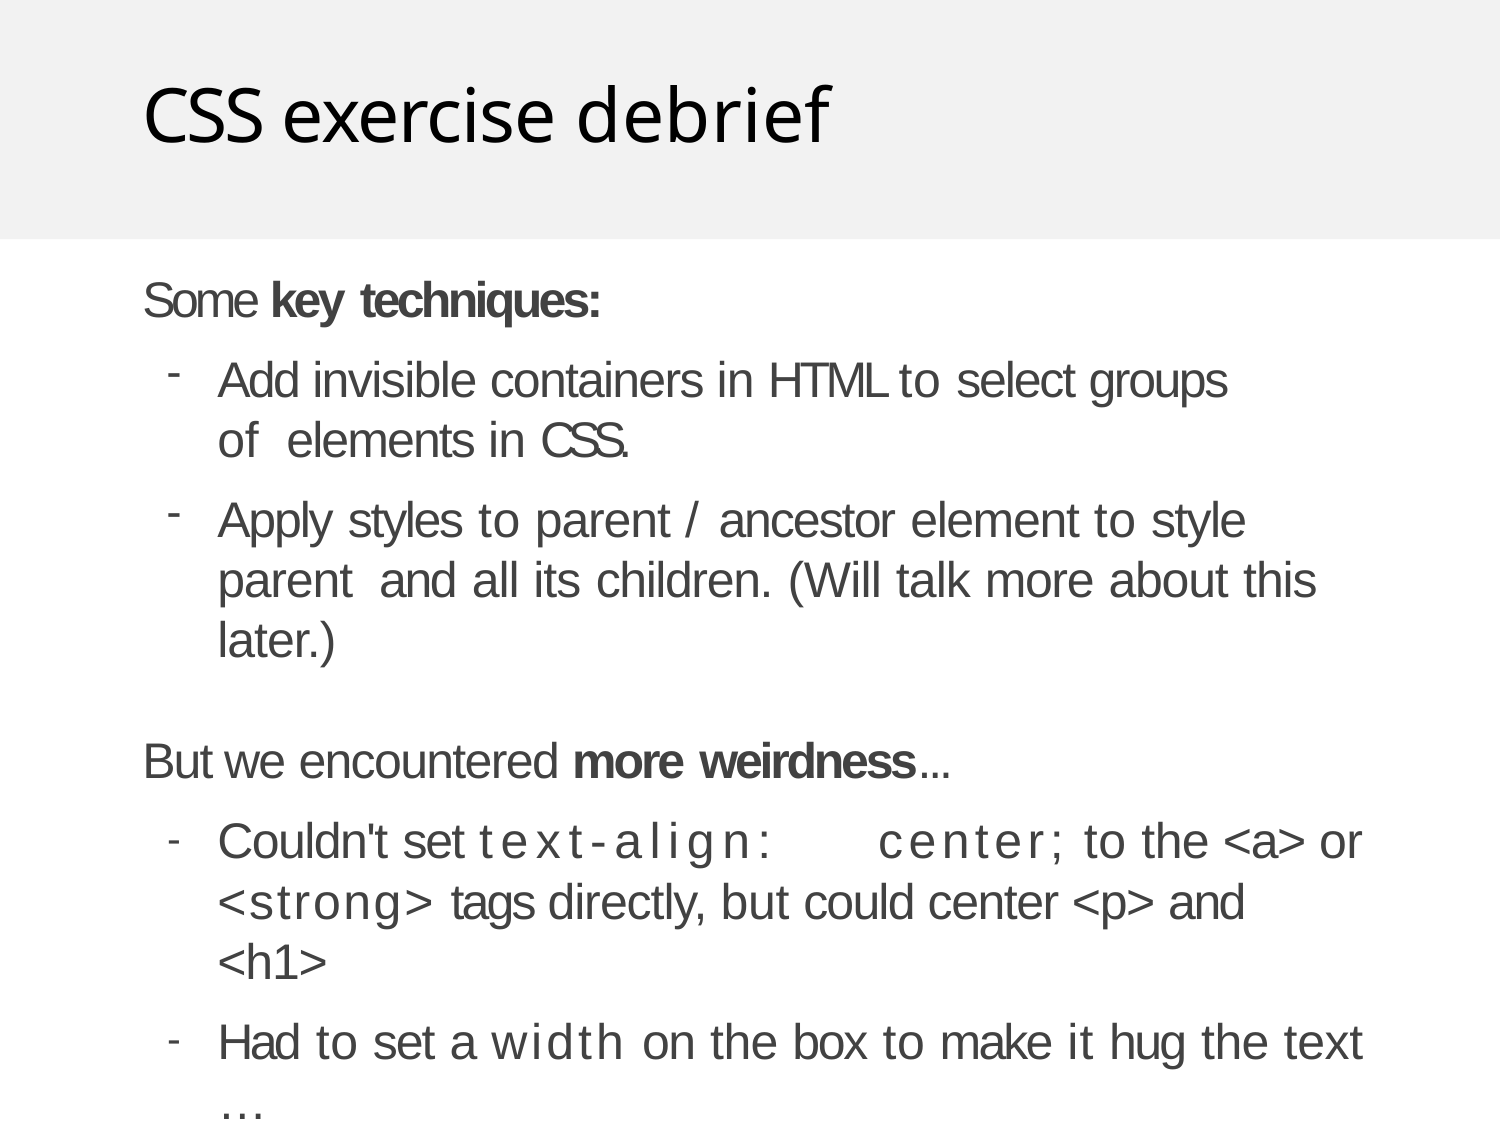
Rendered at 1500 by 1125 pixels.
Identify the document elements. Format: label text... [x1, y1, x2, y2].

text_box Some key techniques: Add invisible containers in HTML to select groups of elements in CSS. Apply styles to parent / ancestor element to style parent and all its children. (Will talk more about this later.) But we encountered more weirdness... Couldn't set text-align: center; to the <a> or <strong> tags directly, but could center <p> and <h1> Had to set a width on the box to make it hug the text … any other way to do this? How to center the box?! How do you highlight?! [140, 245, 1377, 1125]
title CSS exercise debrief [140, 65, 893, 245]
